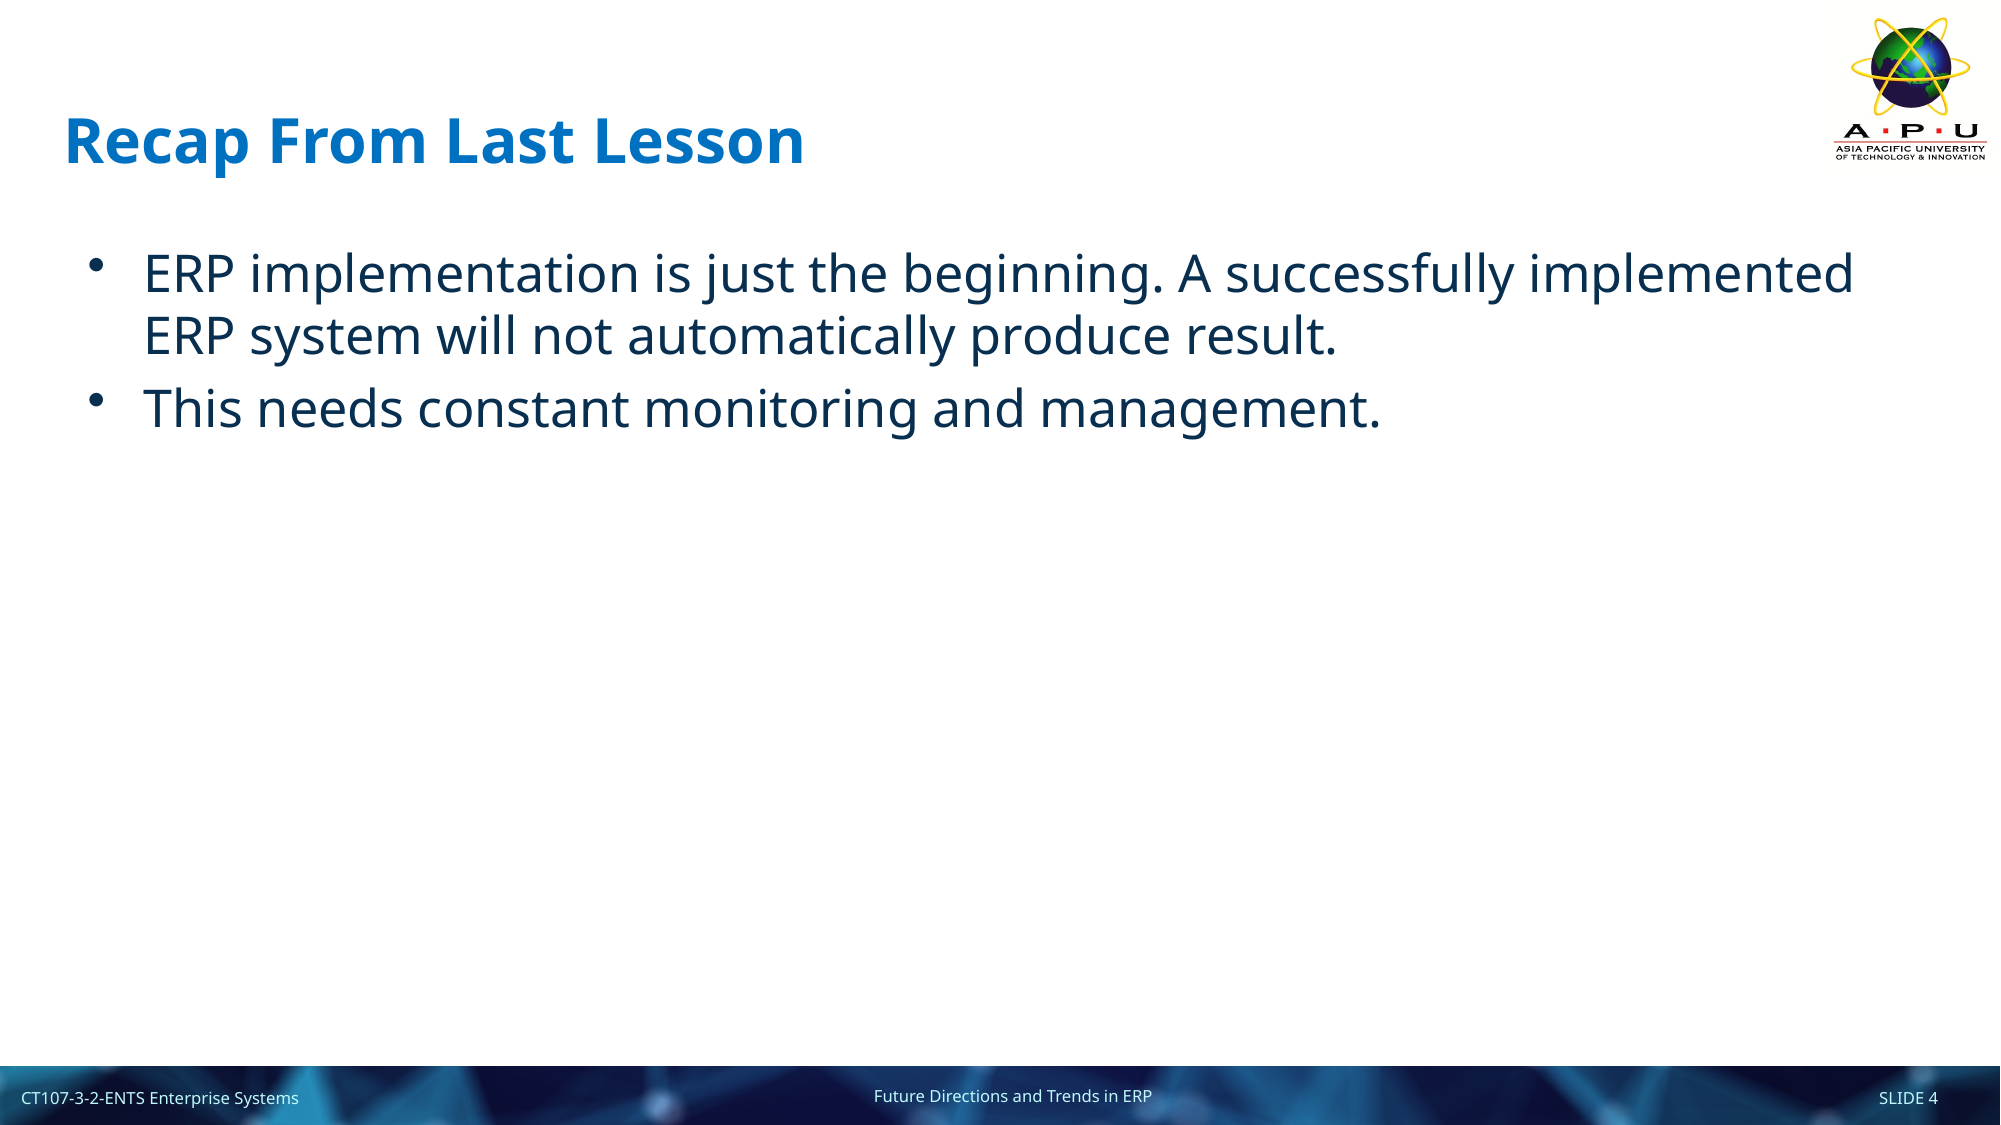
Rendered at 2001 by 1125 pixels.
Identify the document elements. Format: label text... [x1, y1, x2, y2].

picture [0, 1066, 2000, 1125]
title Recap From Last Lesson [48, 45, 1764, 233]
picture [1822, 0, 2000, 178]
list ERP implementation is just the beginning. A successfully implemented ERP system will not automatically produce result. This needs constant monitoring and management. [72, 232, 1952, 805]
